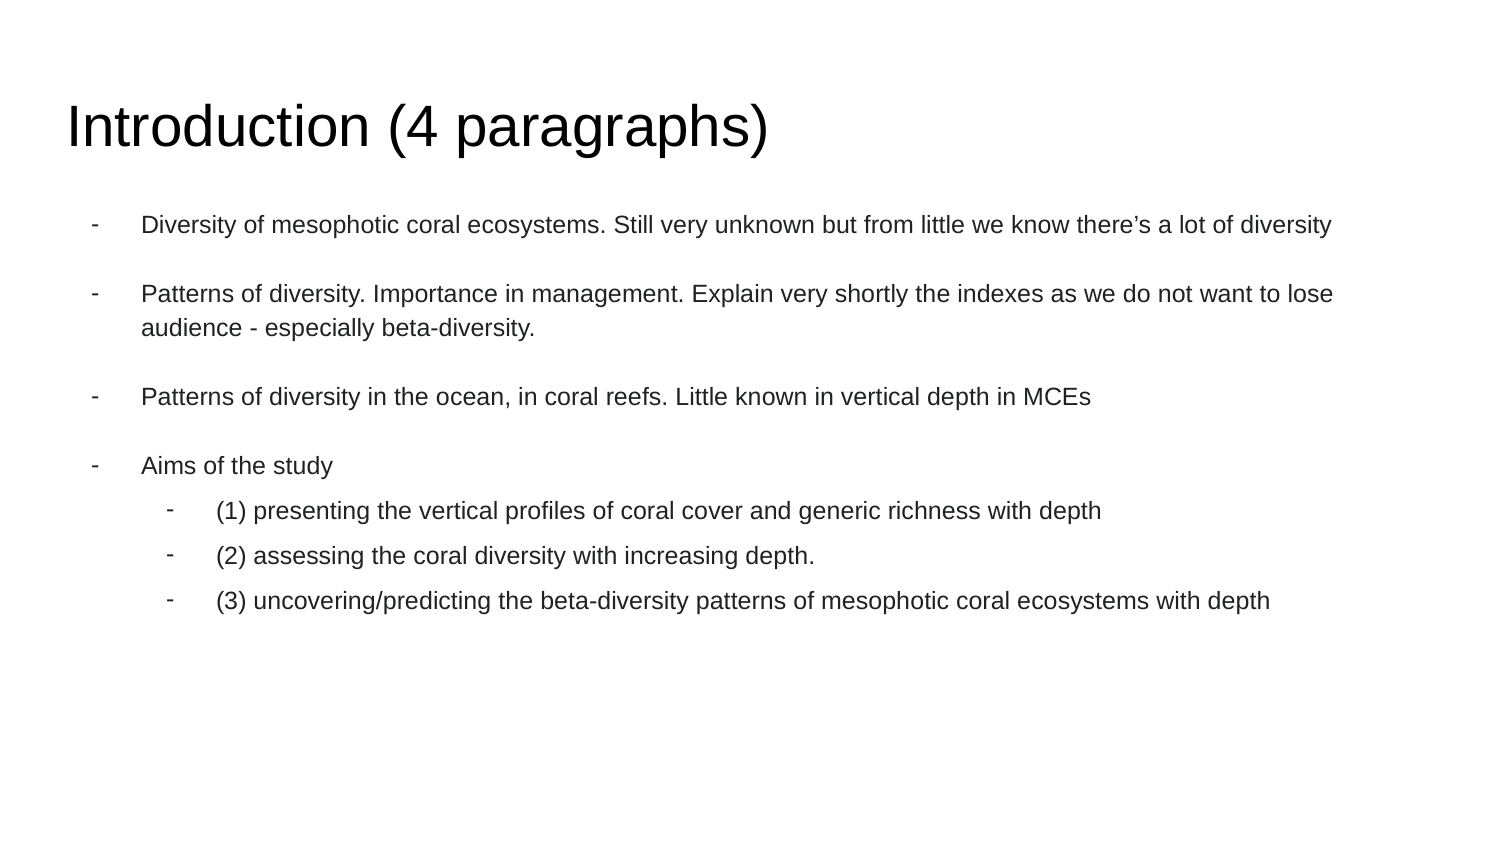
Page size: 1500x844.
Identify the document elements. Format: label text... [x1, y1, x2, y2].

list Diversity of mesophotic coral ecosystems. Still very unknown but from little we know there’s a lot of diversity Patterns of diversity. Importance in management. Explain very shortly the indexes as we do not want to lose audience - especially beta-diversity. Patterns of diversity in the ocean, in coral reefs. Little known in vertical depth in MCEs Aims of the study (1) presenting the vertical profiles of coral cover and generic richness with depth (2) assessing the coral diversity with increasing depth. (3) uncovering/predicting the beta-diversity patterns of mesophotic coral ecosystems with depth [51, 189, 1449, 750]
title Introduction (4 paragraphs) [51, 72, 1449, 167]
